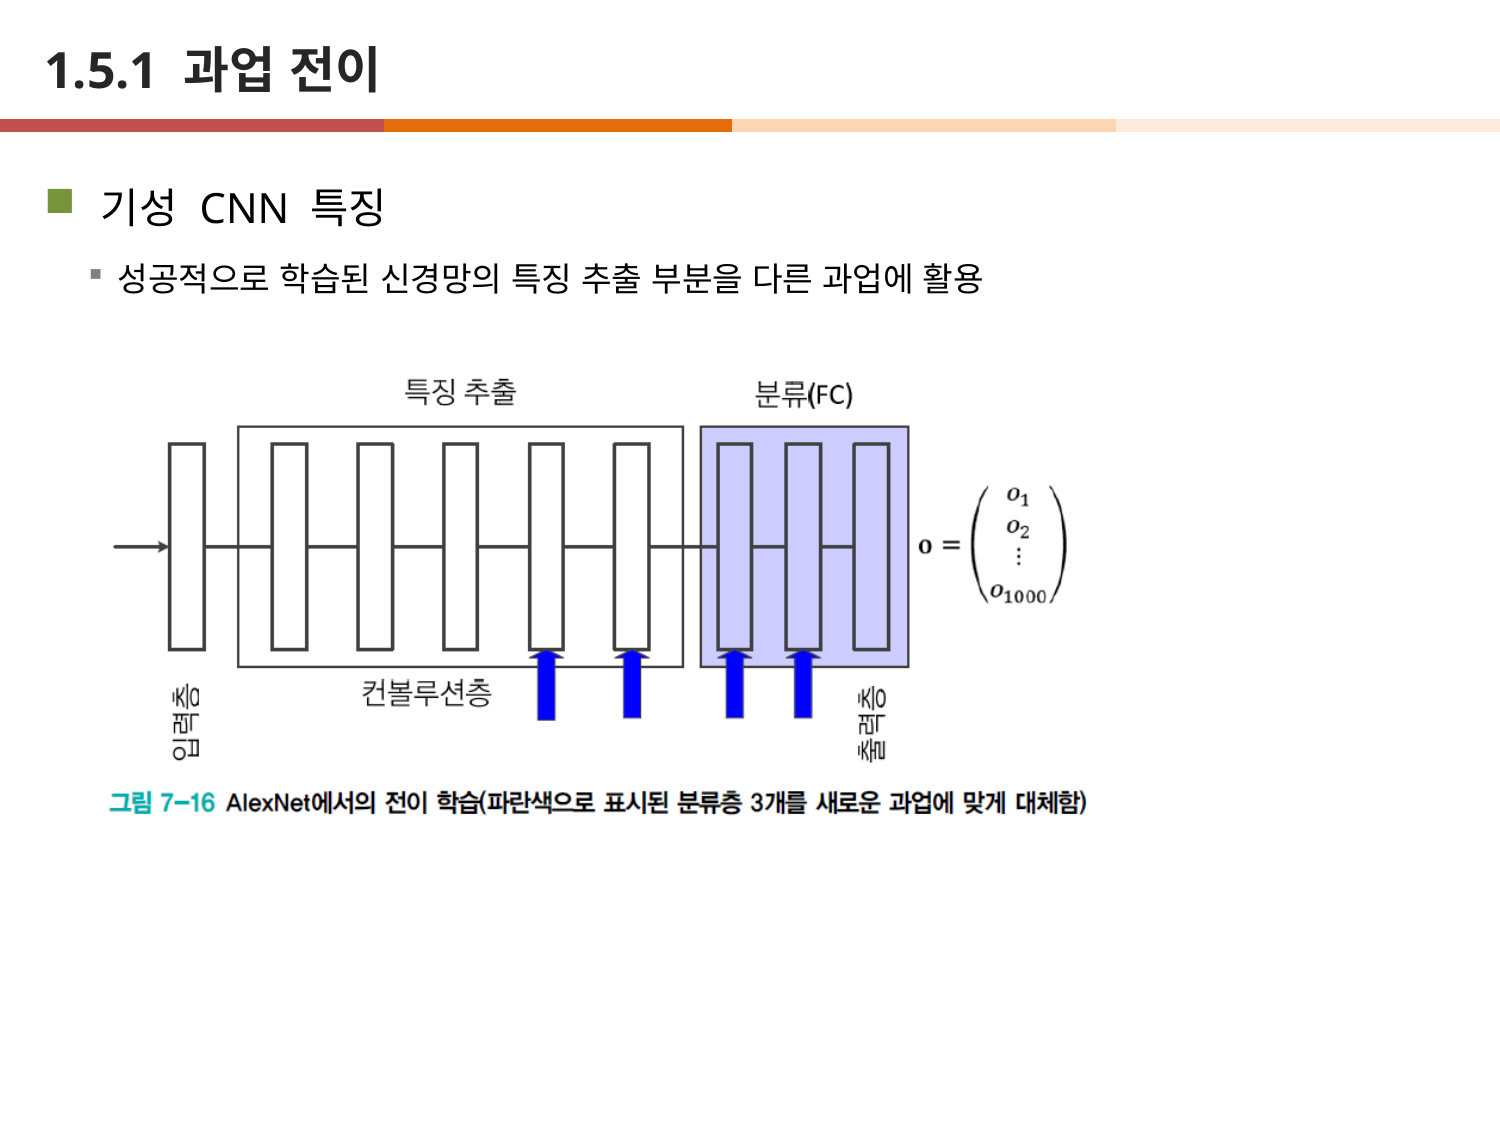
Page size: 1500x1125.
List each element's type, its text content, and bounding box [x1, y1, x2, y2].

title 1.5.1 과업 전이 [29, 23, 1448, 114]
list 기성 CNN 특징 성공적으로 학습된 신경망의 특징 추출 부분을 다른 과업에 활용 [29, 148, 1471, 1083]
picture [100, 373, 1093, 820]
